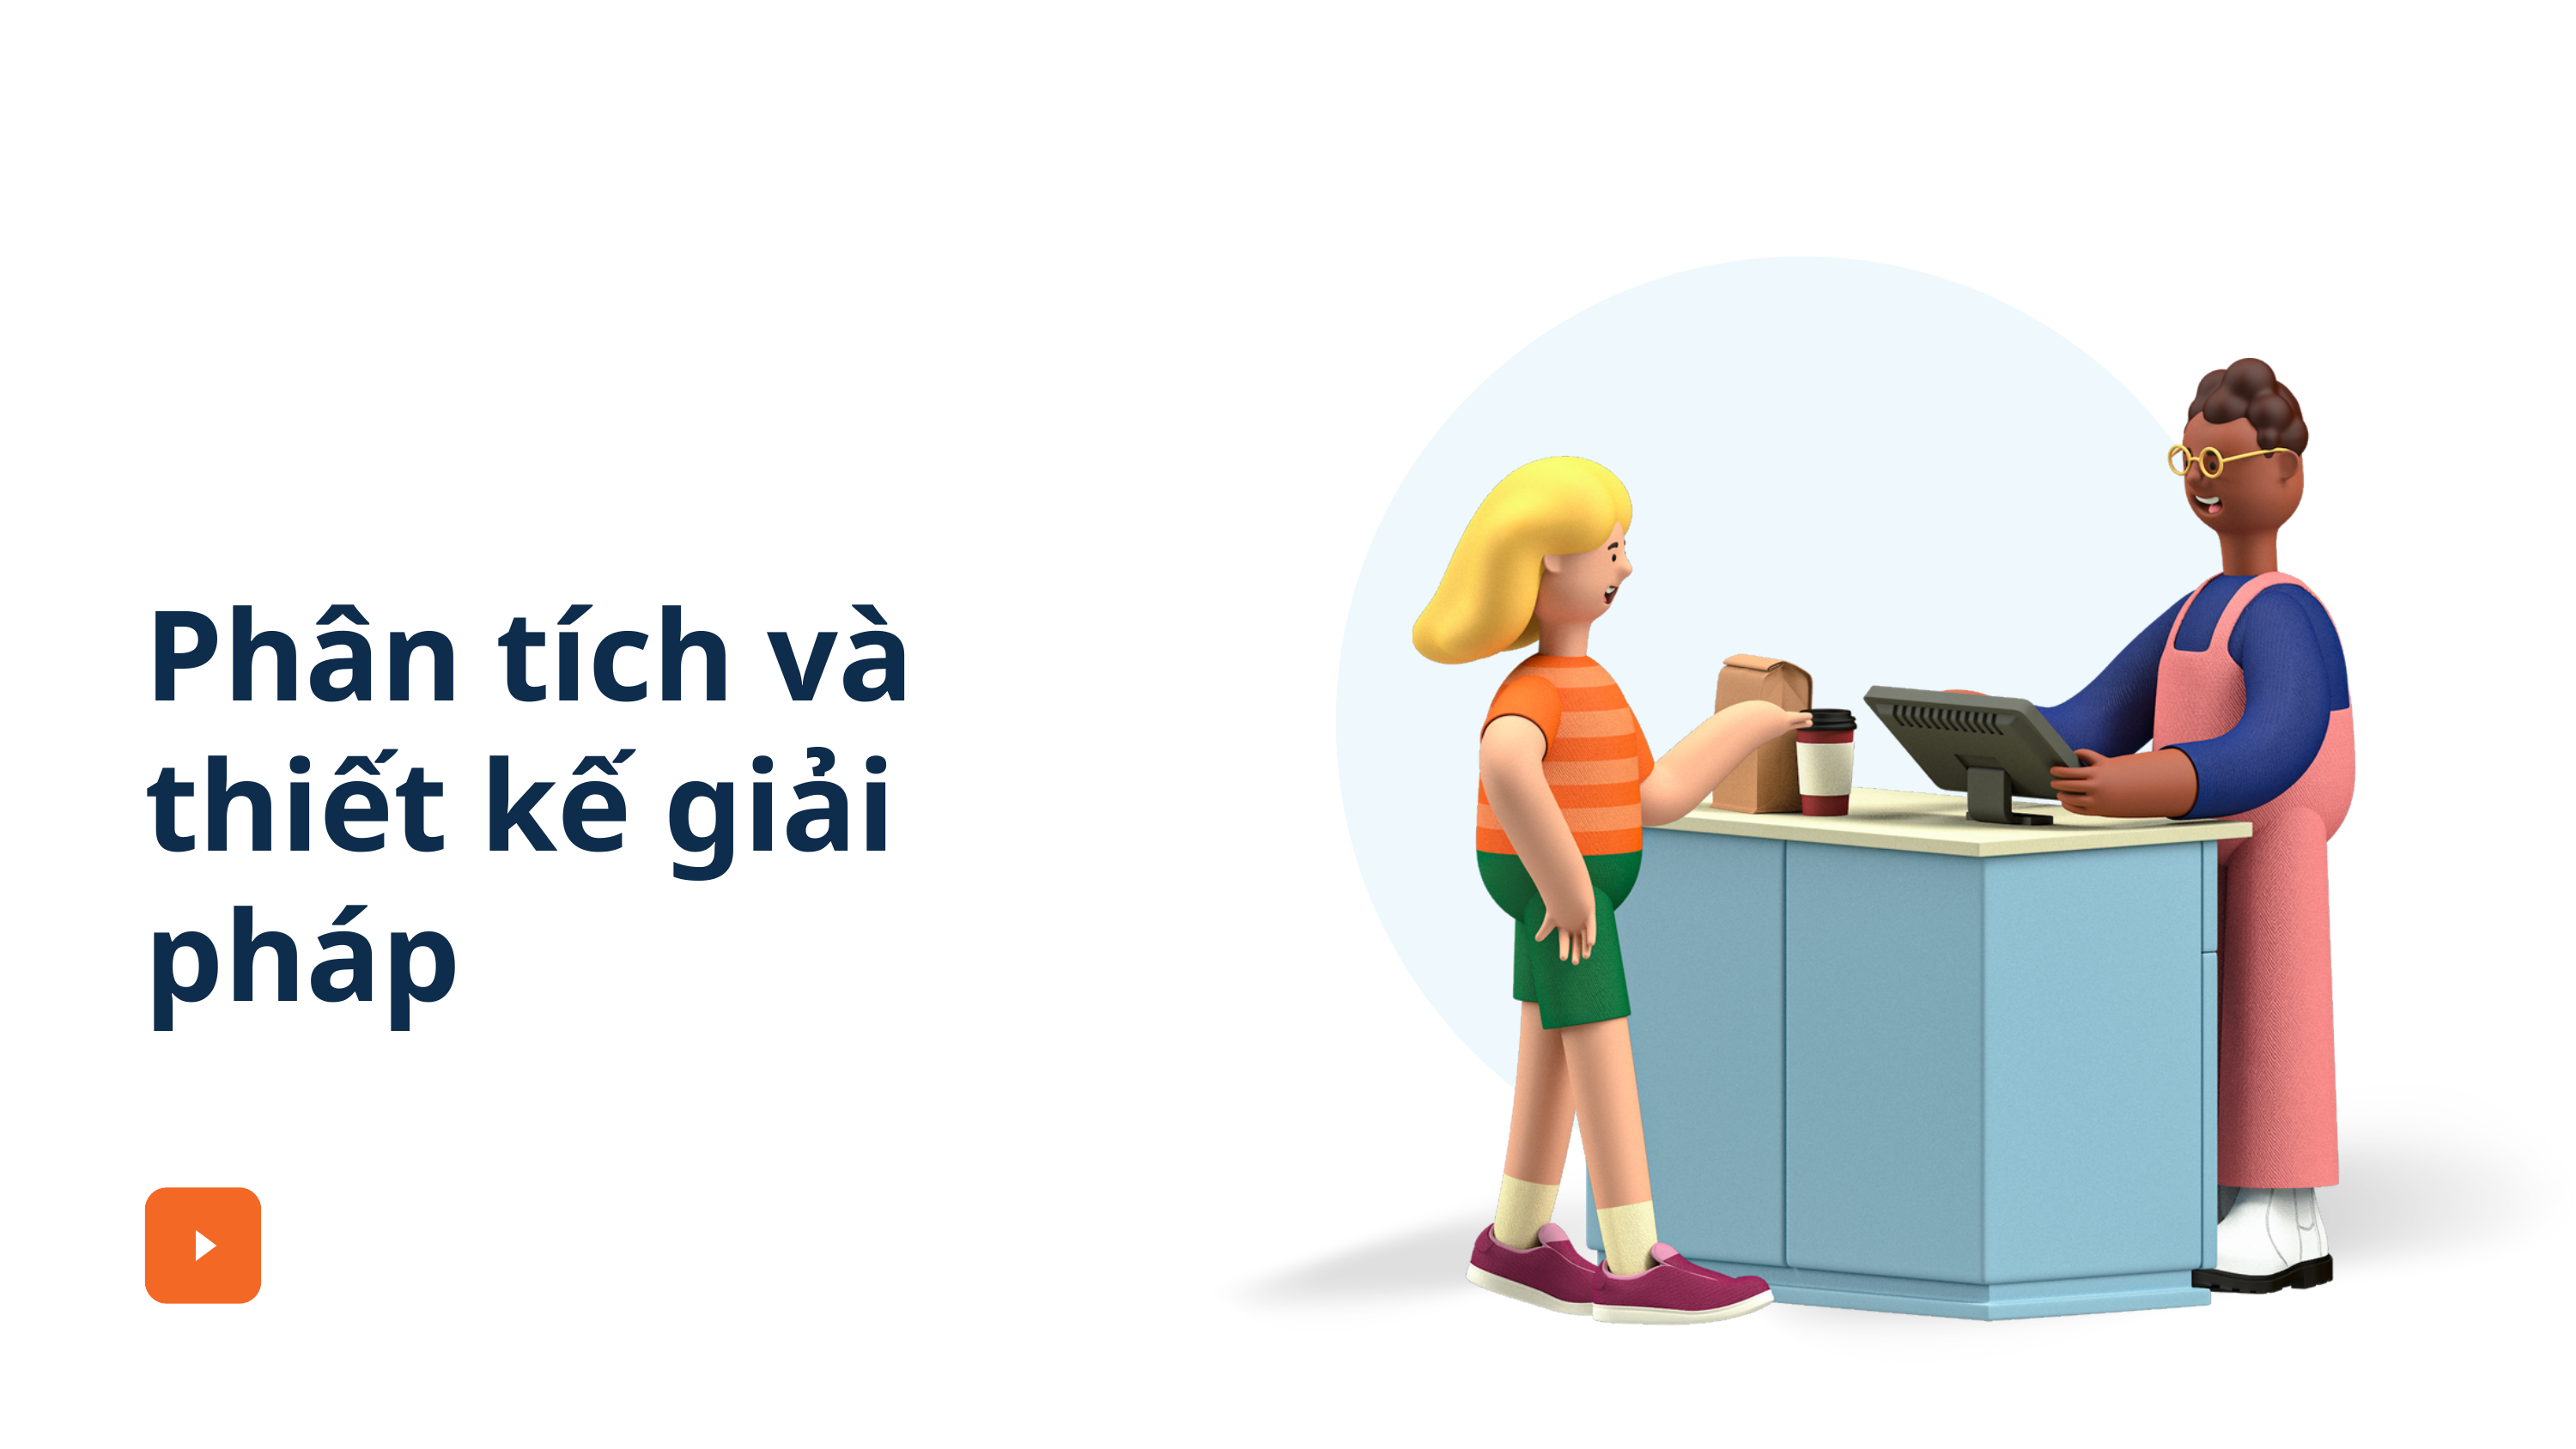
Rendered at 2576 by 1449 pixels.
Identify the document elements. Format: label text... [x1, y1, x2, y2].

text_box Phân tích và thiết kế giải pháp [144, 575, 1200, 1027]
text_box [144, 1187, 262, 1304]
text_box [1205, 256, 2576, 1369]
